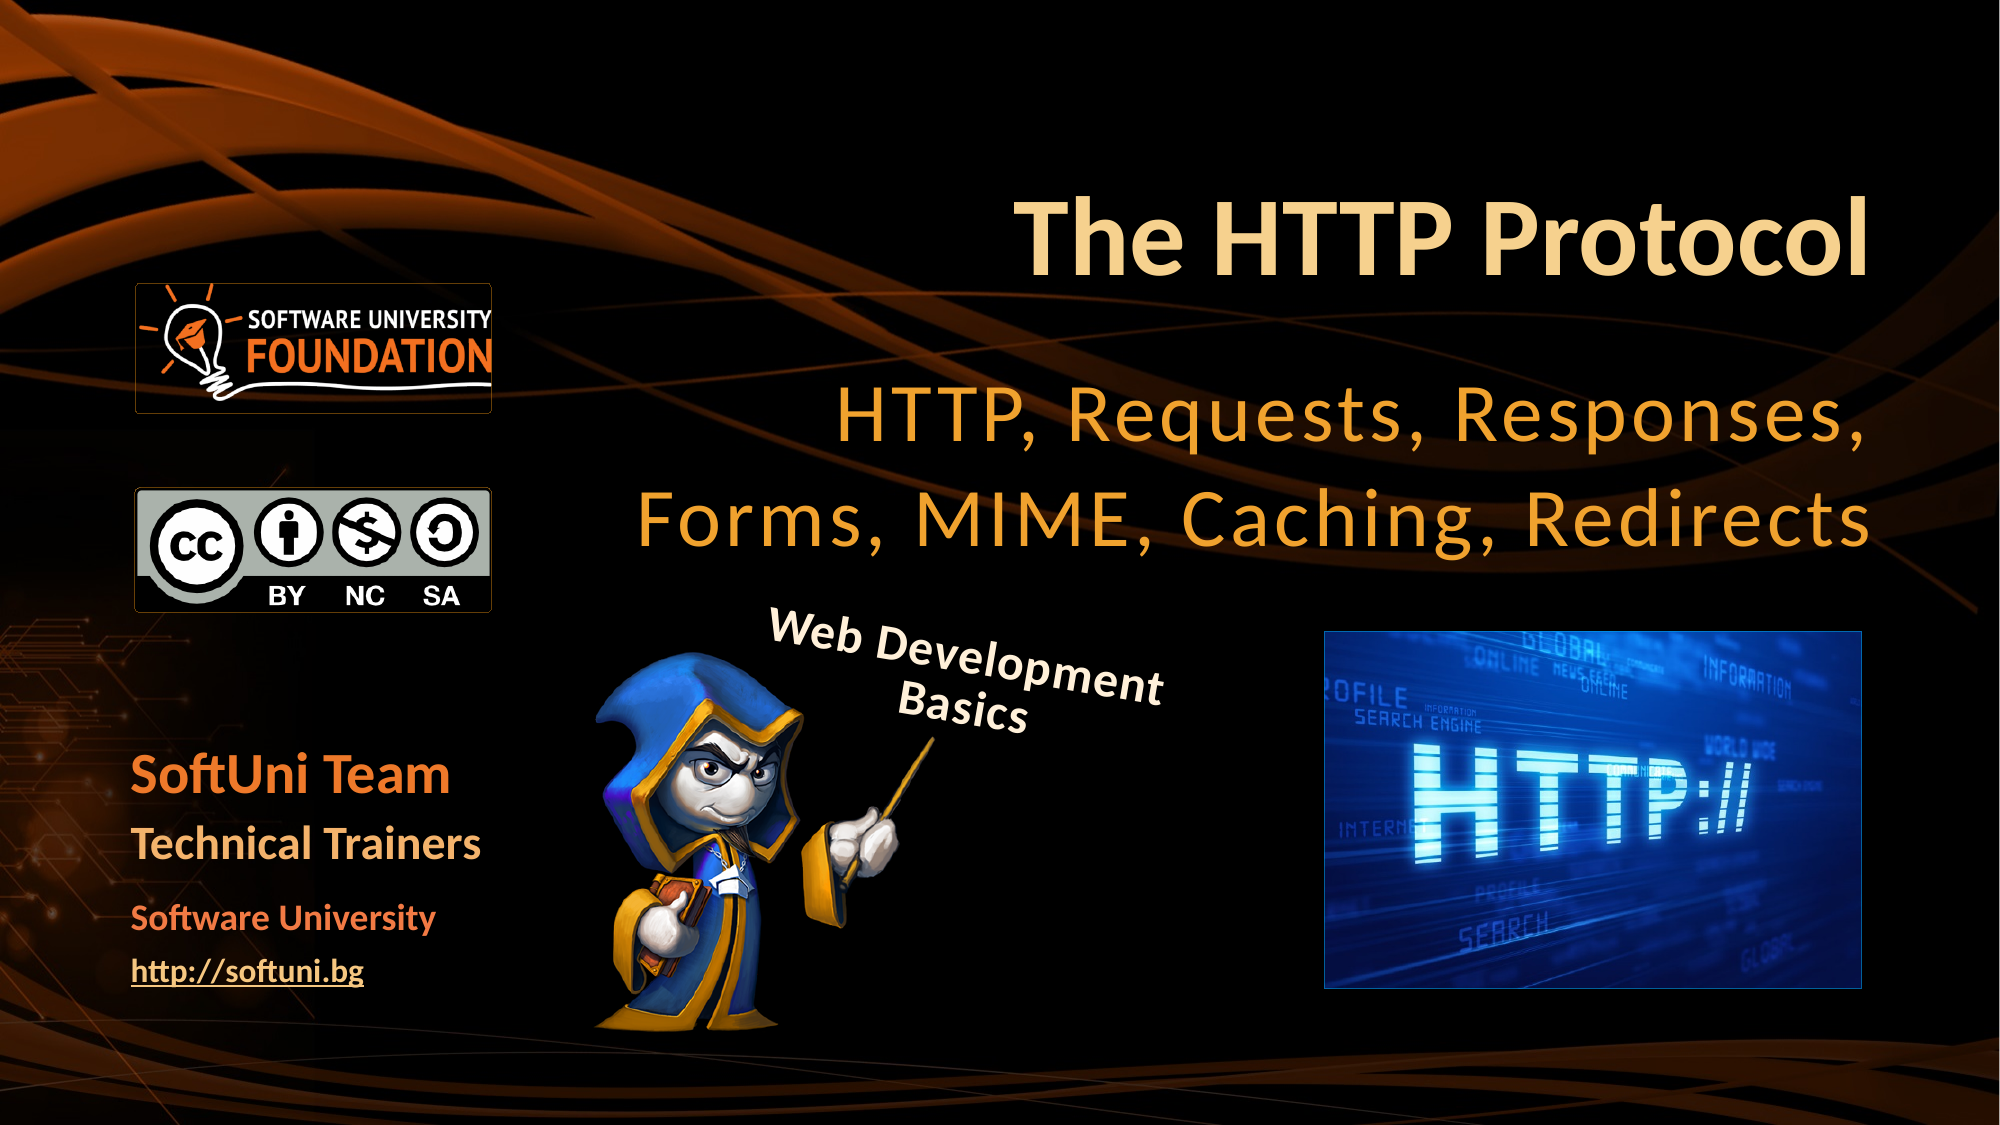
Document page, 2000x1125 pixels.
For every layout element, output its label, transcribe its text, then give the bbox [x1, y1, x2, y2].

subtitle HTTP, Requests, Responses, Forms, MIME, Caching, Redirects [587, 353, 1874, 575]
picture [0, 0, 2000, 1125]
text_box Web Development Basics [748, 589, 1186, 777]
list http://softuni.bg [124, 940, 587, 996]
list SoftUni Team [124, 725, 587, 802]
list Technical Trainers [124, 802, 587, 875]
title The HTTP Protocol [587, 149, 1874, 329]
list Software University [124, 884, 587, 940]
